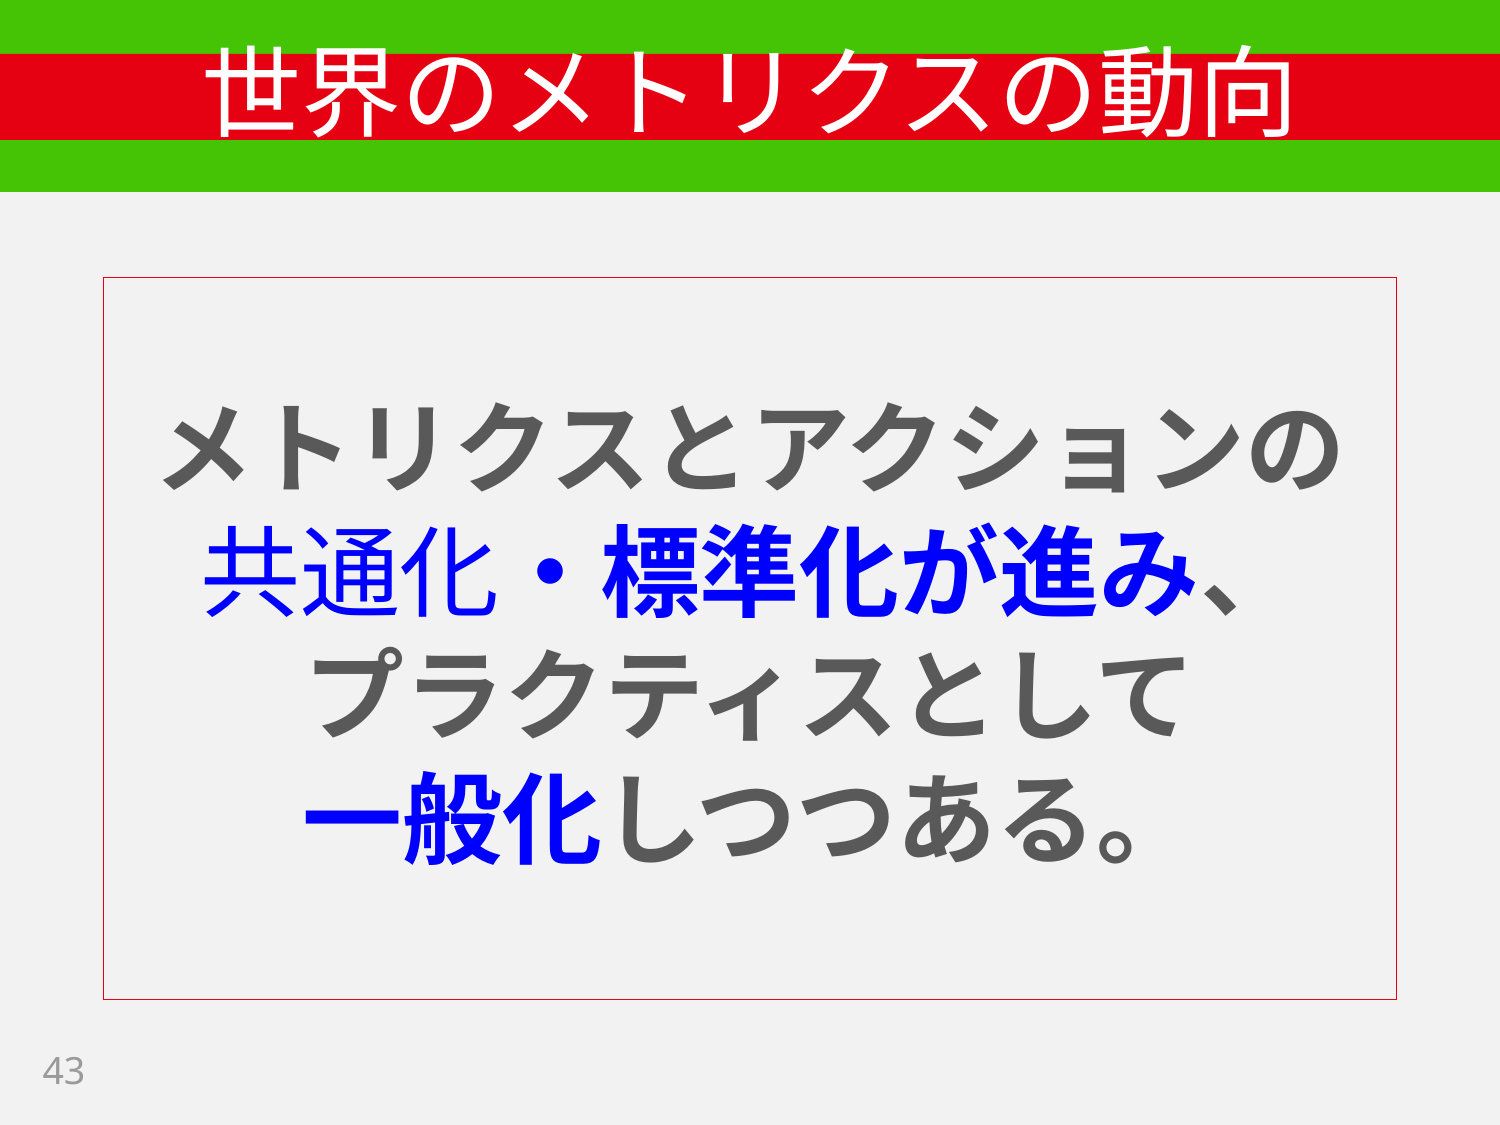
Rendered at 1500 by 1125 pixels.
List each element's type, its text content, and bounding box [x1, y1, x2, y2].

title 世界のメトリクスの動向 [0, 53, 1500, 140]
list メトリクスとアクションの 共通化・標準化が進み、 プラクティスとして 一般化しつつある。 [103, 277, 1397, 1000]
slide_number 43 [27, 1042, 146, 1102]
